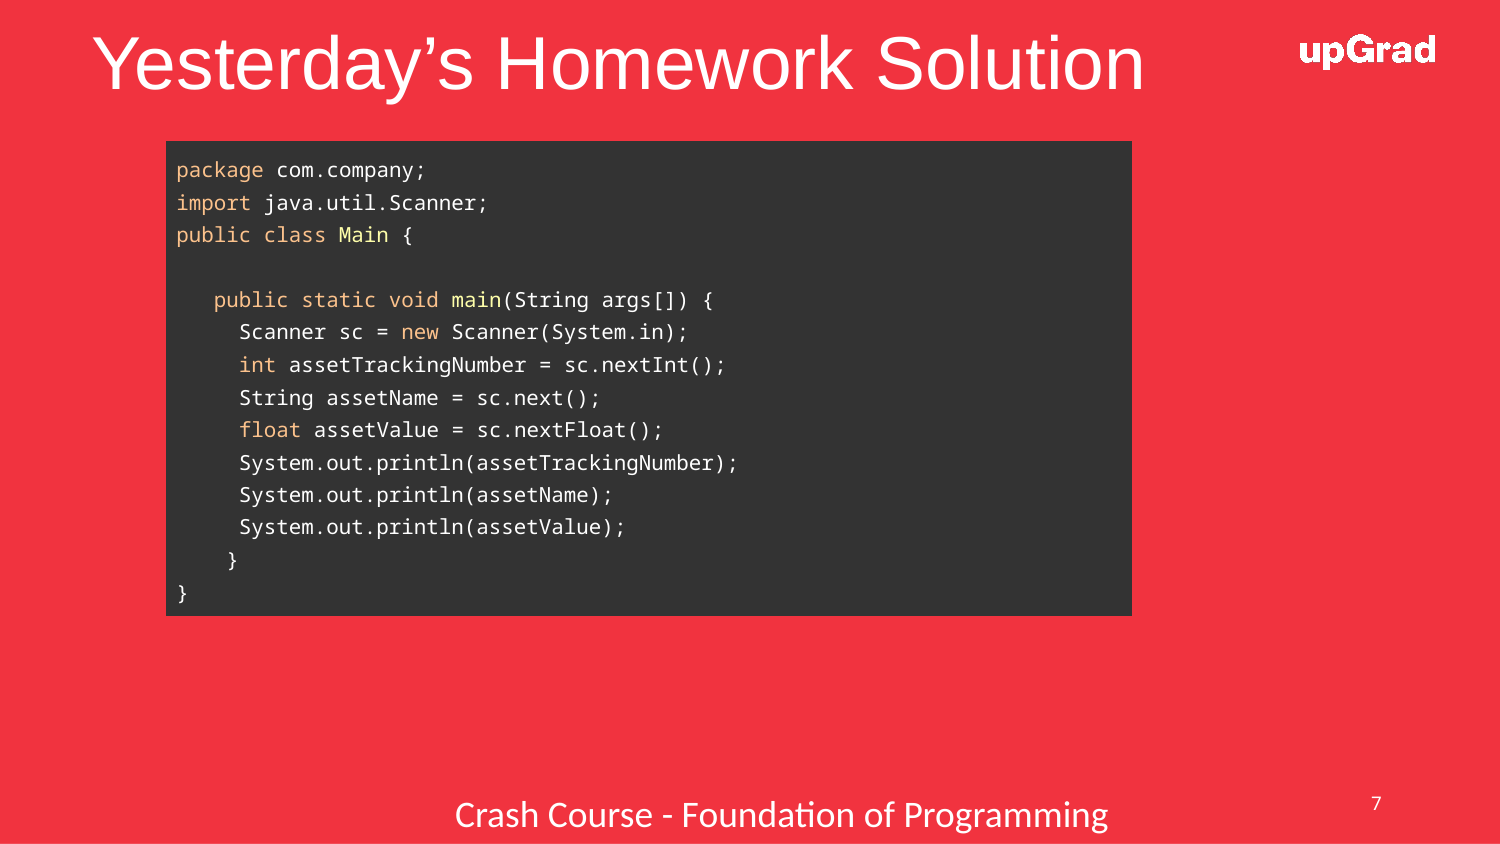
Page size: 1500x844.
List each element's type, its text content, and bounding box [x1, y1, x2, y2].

picture [1300, 34, 1435, 70]
footer Crash Course - Foundation of Programming [439, 782, 1168, 827]
table_header package com.company; import java.util.Scanner; public class Main { public static void main(String args[]) { Scanner sc = new Scanner(System.in); int assetTrackingNumber = sc.nextInt(); String assetName = sc.next(); float assetValue = sc.nextFloat(); System.out.println(assetTrackingNumber); System.out.println(assetName); System.out.println(assetValue); } } [166, 141, 1132, 616]
text_box [63, 111, 1437, 471]
slide_number ‹#› [1168, 782, 1397, 827]
title Yesterday’s Homework Solution [76, 19, 1180, 111]
